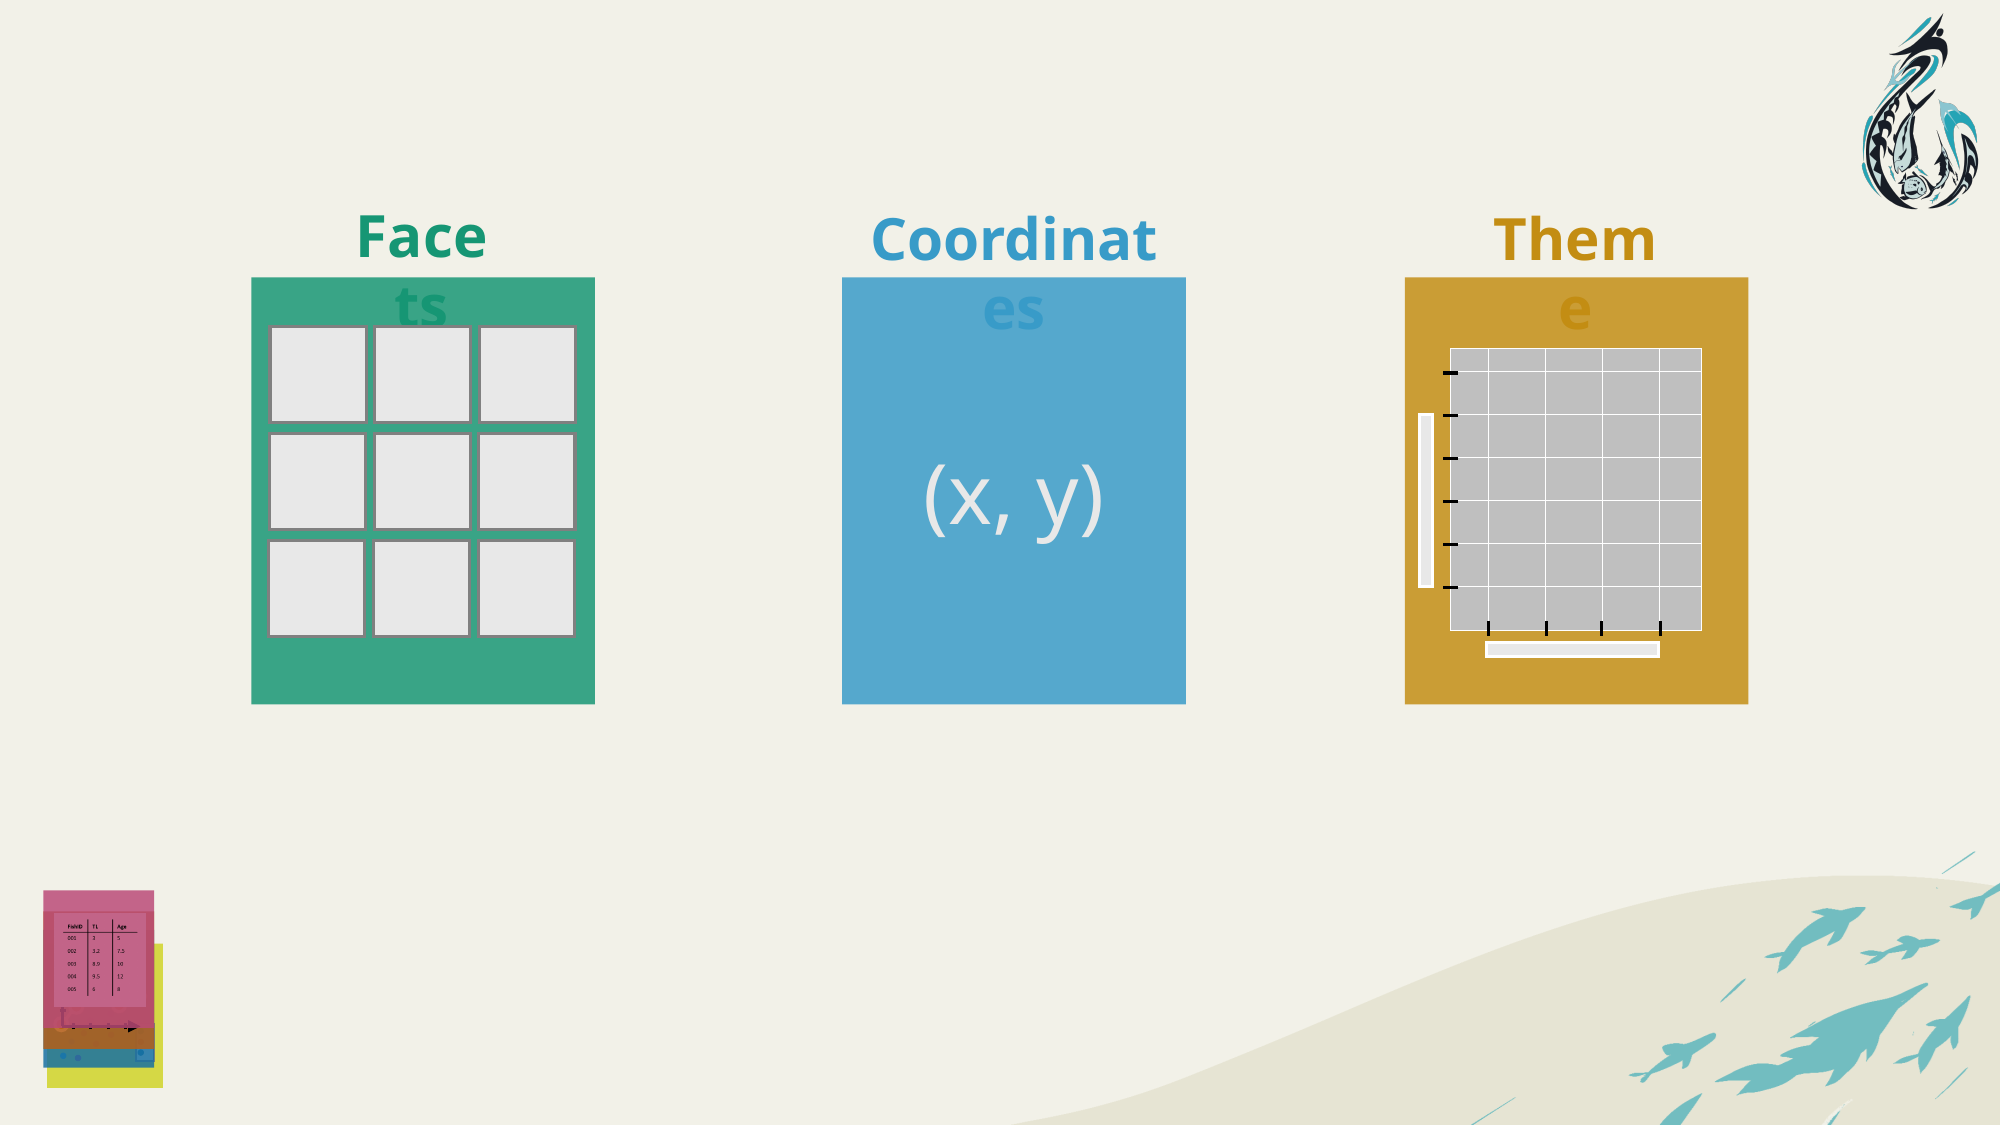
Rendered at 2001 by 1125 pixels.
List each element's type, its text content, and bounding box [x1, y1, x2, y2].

picture [978, 841, 2000, 1125]
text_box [46, 943, 164, 1089]
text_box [42, 1050, 155, 1069]
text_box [250, 276, 596, 705]
text_box Facets [330, 191, 513, 276]
text_box Coordinates [842, 194, 1186, 349]
text_box Theme [1472, 194, 1679, 276]
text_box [1404, 276, 1749, 705]
text_box (x, y) [841, 276, 1187, 706]
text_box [42, 1029, 155, 1050]
picture [1851, 13, 1985, 214]
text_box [42, 889, 155, 1029]
